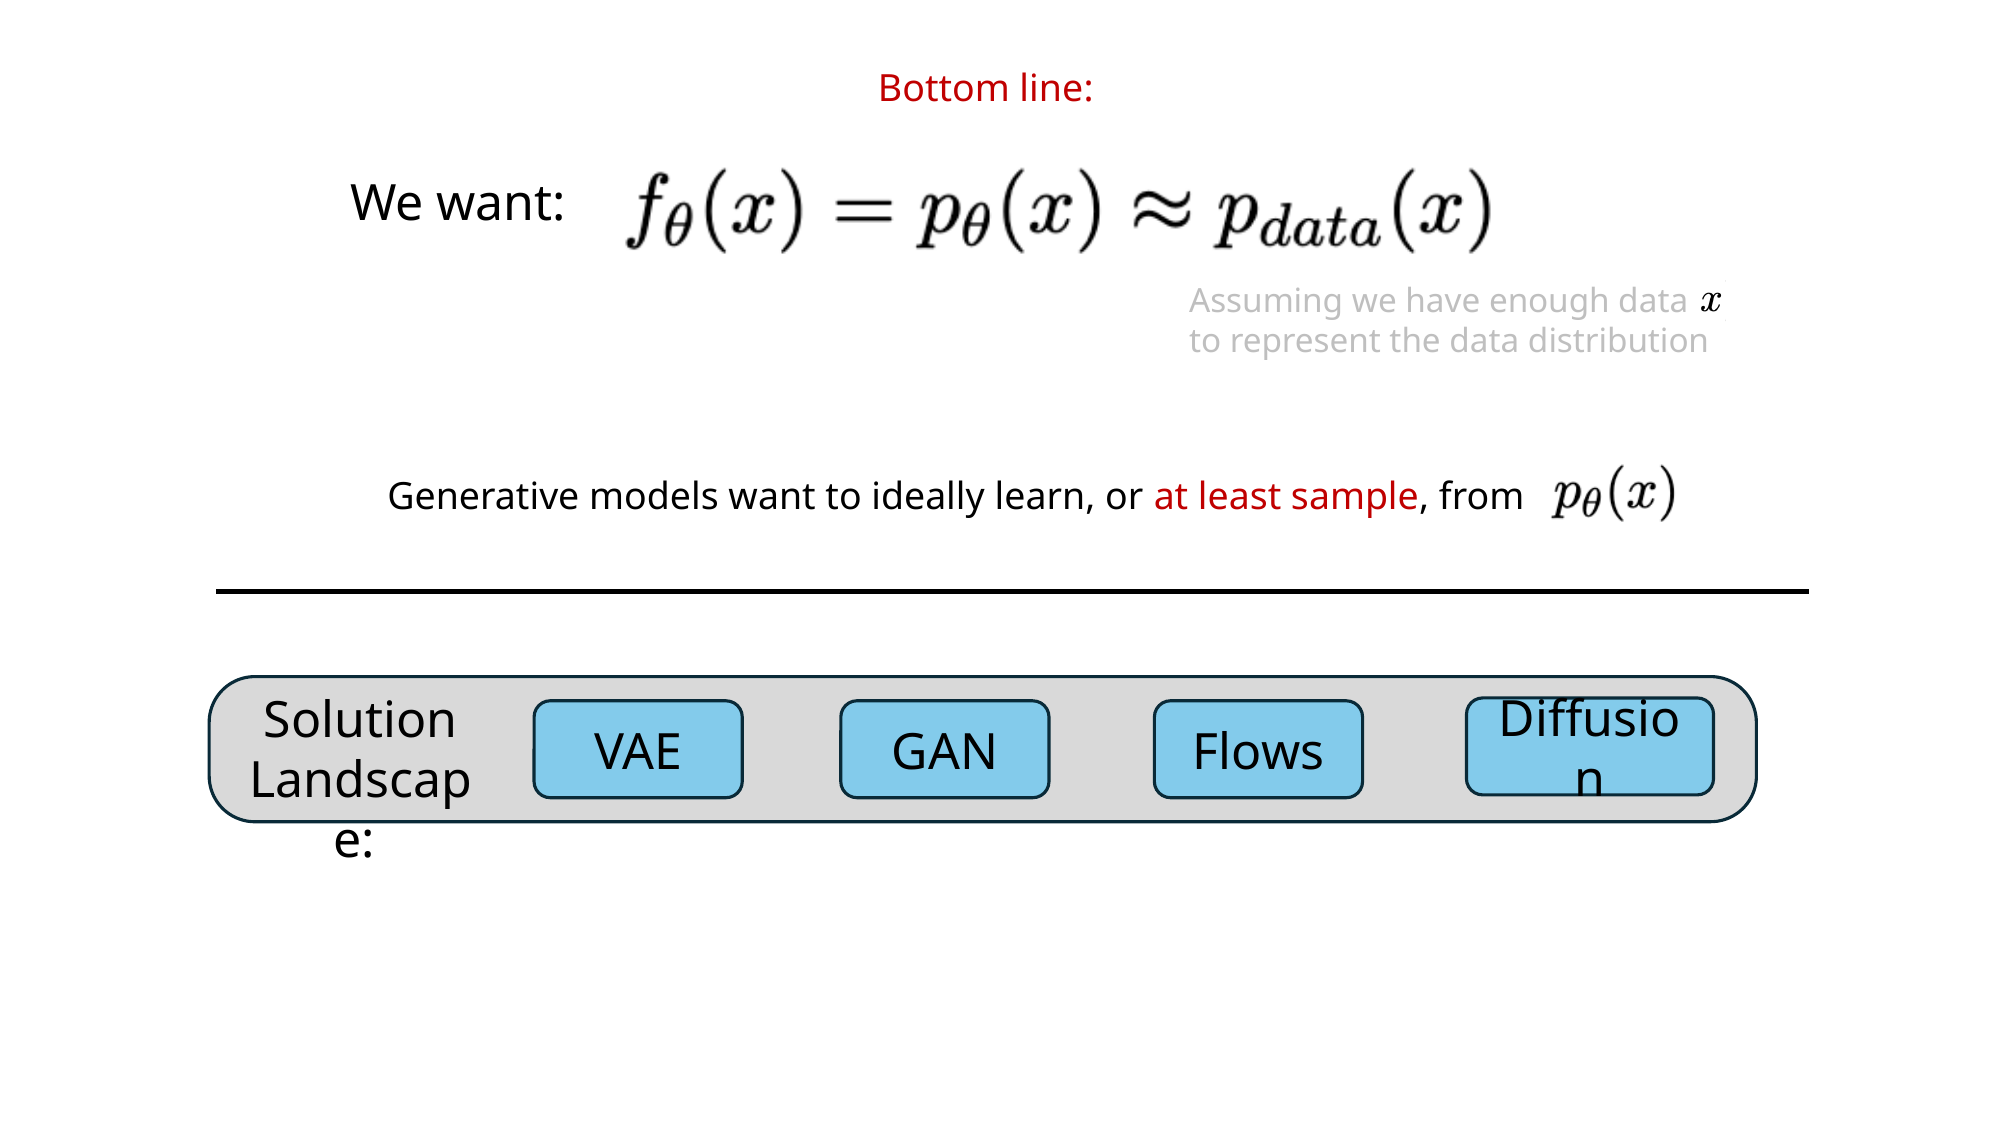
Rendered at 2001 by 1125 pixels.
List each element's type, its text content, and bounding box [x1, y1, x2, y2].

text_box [353, 453, 1687, 545]
text_box GAN [839, 699, 1051, 800]
text_box Flows [1152, 699, 1365, 800]
text_box Diffusion [1464, 696, 1716, 797]
text_box VAE [532, 699, 744, 800]
text_box Bottom line: [863, 56, 1109, 116]
text_box Solution Landscape: [225, 680, 497, 875]
text_box [233, 675, 1758, 824]
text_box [1168, 271, 1763, 369]
text_box We want: [335, 163, 595, 238]
picture [597, 150, 1515, 287]
text_box [207, 685, 225, 813]
